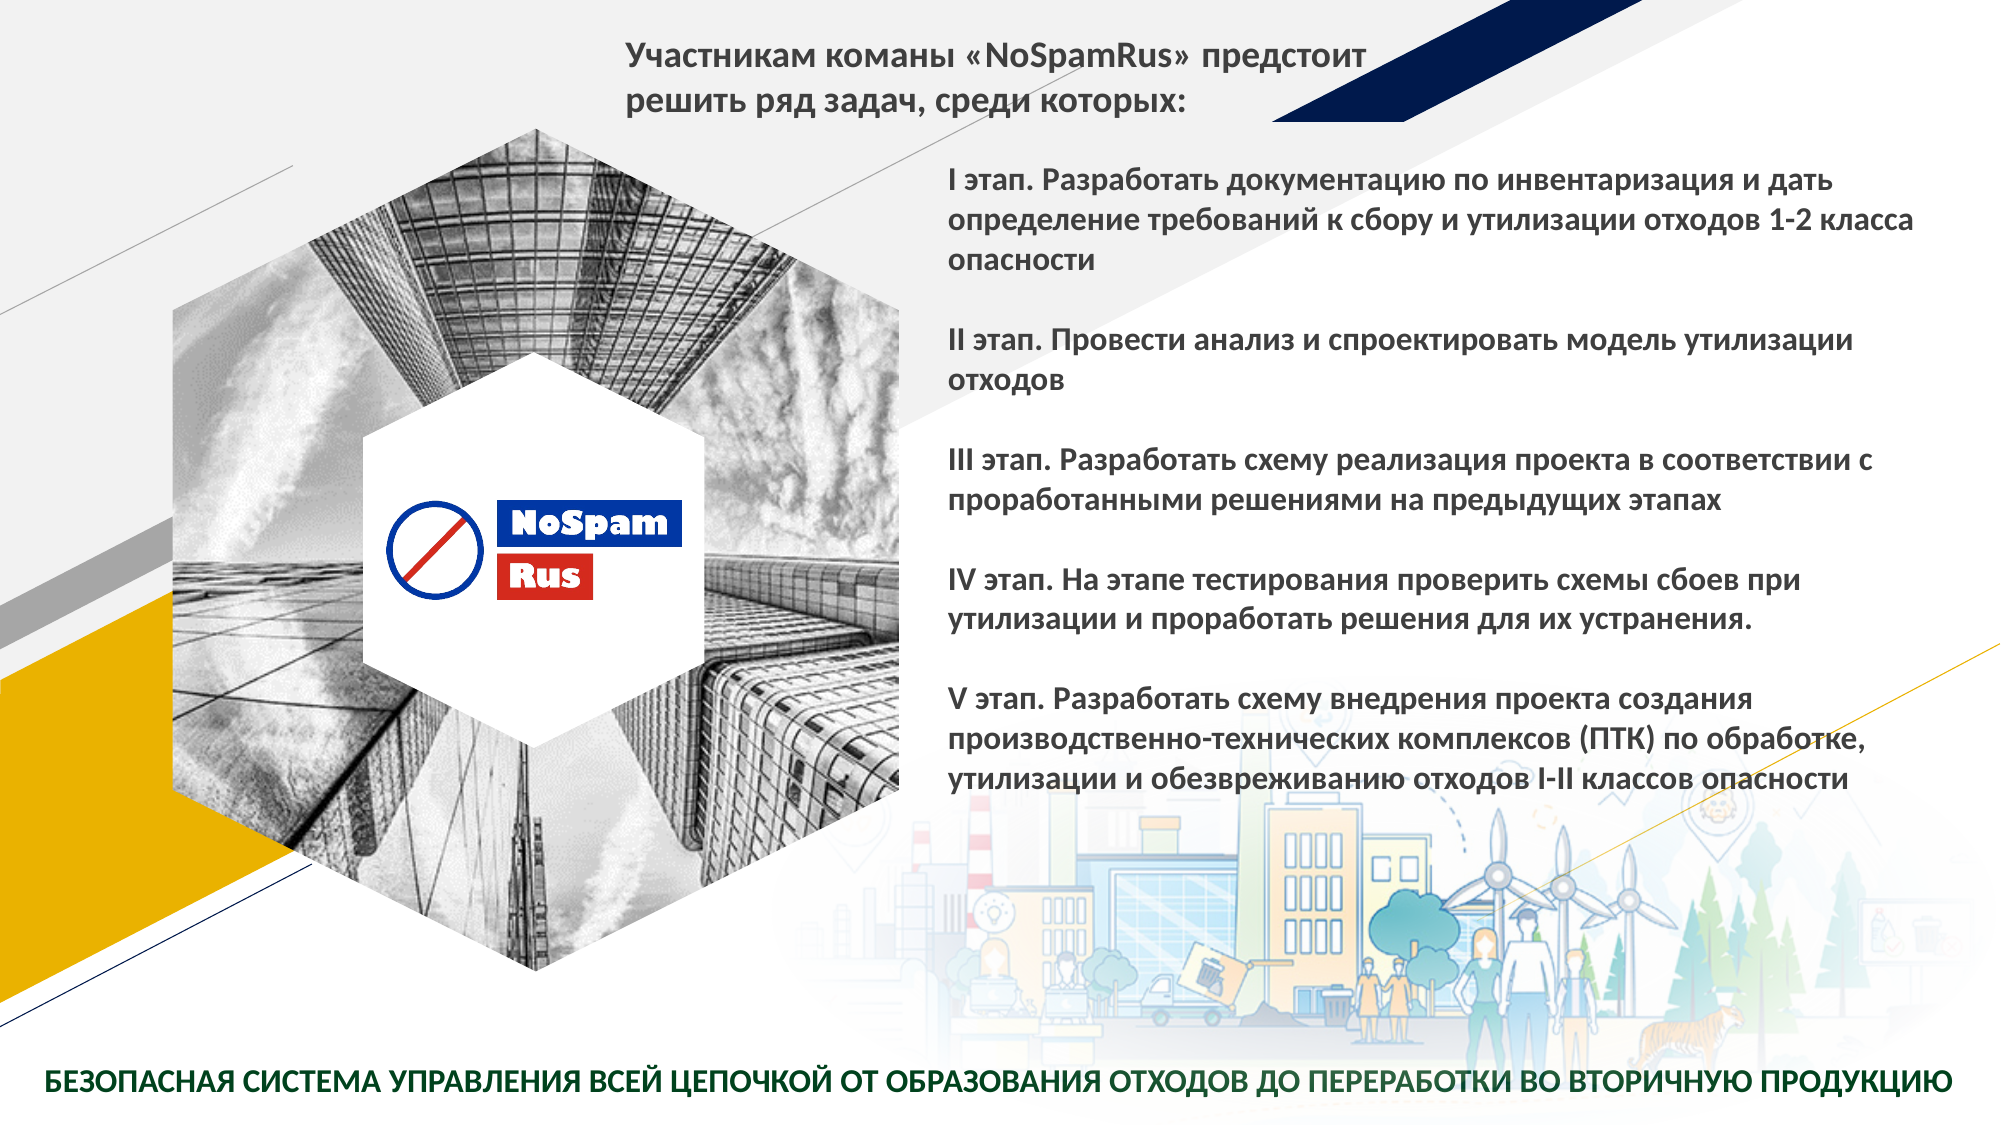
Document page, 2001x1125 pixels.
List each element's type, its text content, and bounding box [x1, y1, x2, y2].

text_box Участникам команы «NoSpamRus» предстоит решить ряд задач, среди которых: [610, 22, 1395, 128]
picture [172, 128, 2000, 1125]
text_box I этап. Разработать документацию по инвентаризация и дать определение требований к сбору и утилизации отходов 1-2 класса опасности II этап. Провести анализ и спроектировать модель утилизации отходов III этап. Разработать схему реализация проекта в соответствии с проработанными решениями на предыдущих этапах IV этап. На этапе тестирования проверить схемы сбоев при утилизации и проработать решения для их устранения. V этап. Разработать схему внедрения проекта создания производственно-технических комплексов (ПТК) по обработке, утилизации и обезвреживанию отходов I-II классов опасности [933, 150, 1988, 673]
text_box безопасная система управления всей цепочкой от образования отходов до переработки во вторичную продукцию [12, 1052, 764, 1105]
